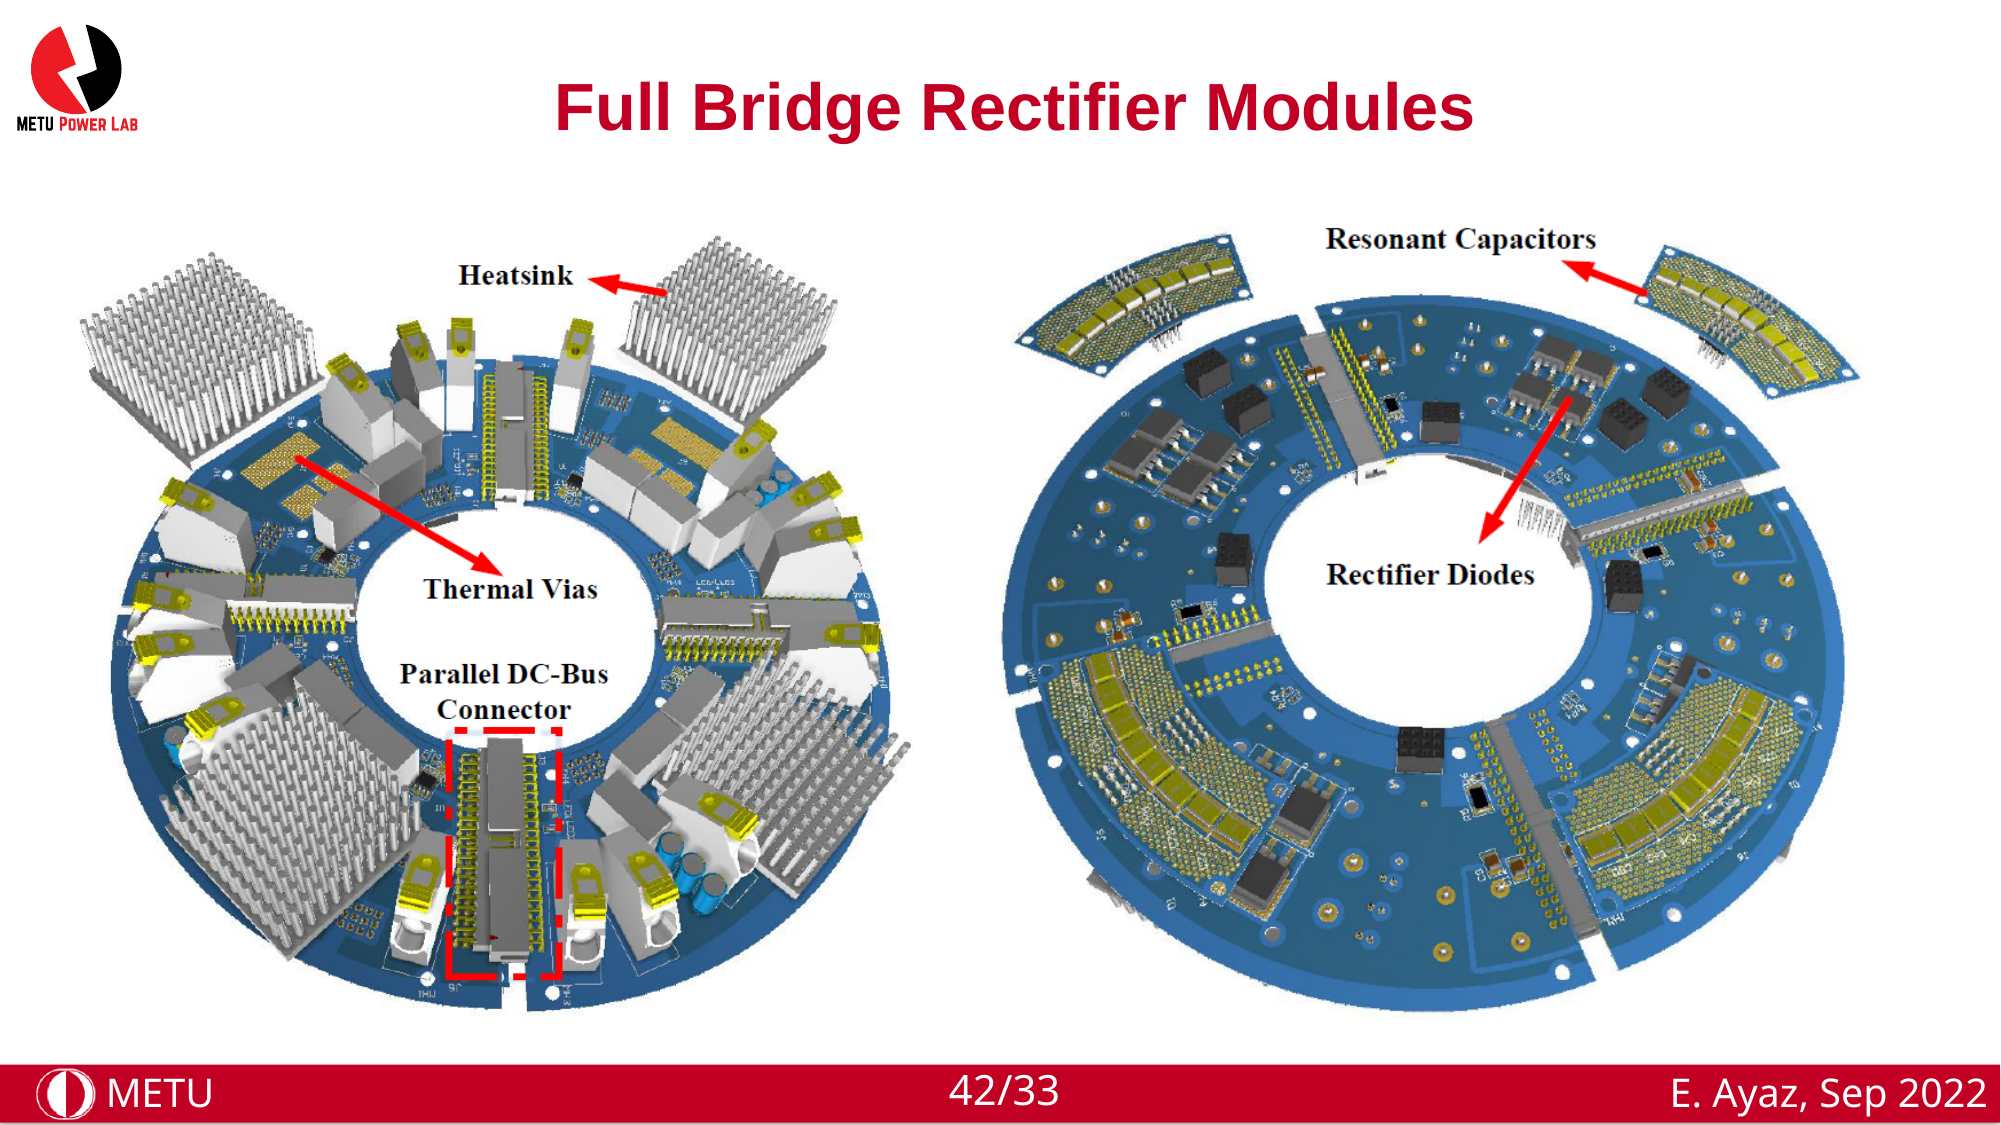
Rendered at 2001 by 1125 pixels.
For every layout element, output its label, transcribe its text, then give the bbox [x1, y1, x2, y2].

picture [72, 216, 935, 1033]
picture [30, 1068, 99, 1120]
text_box Full Bridge Rectifier Modules [110, 13, 1922, 195]
picture [986, 214, 1886, 1033]
